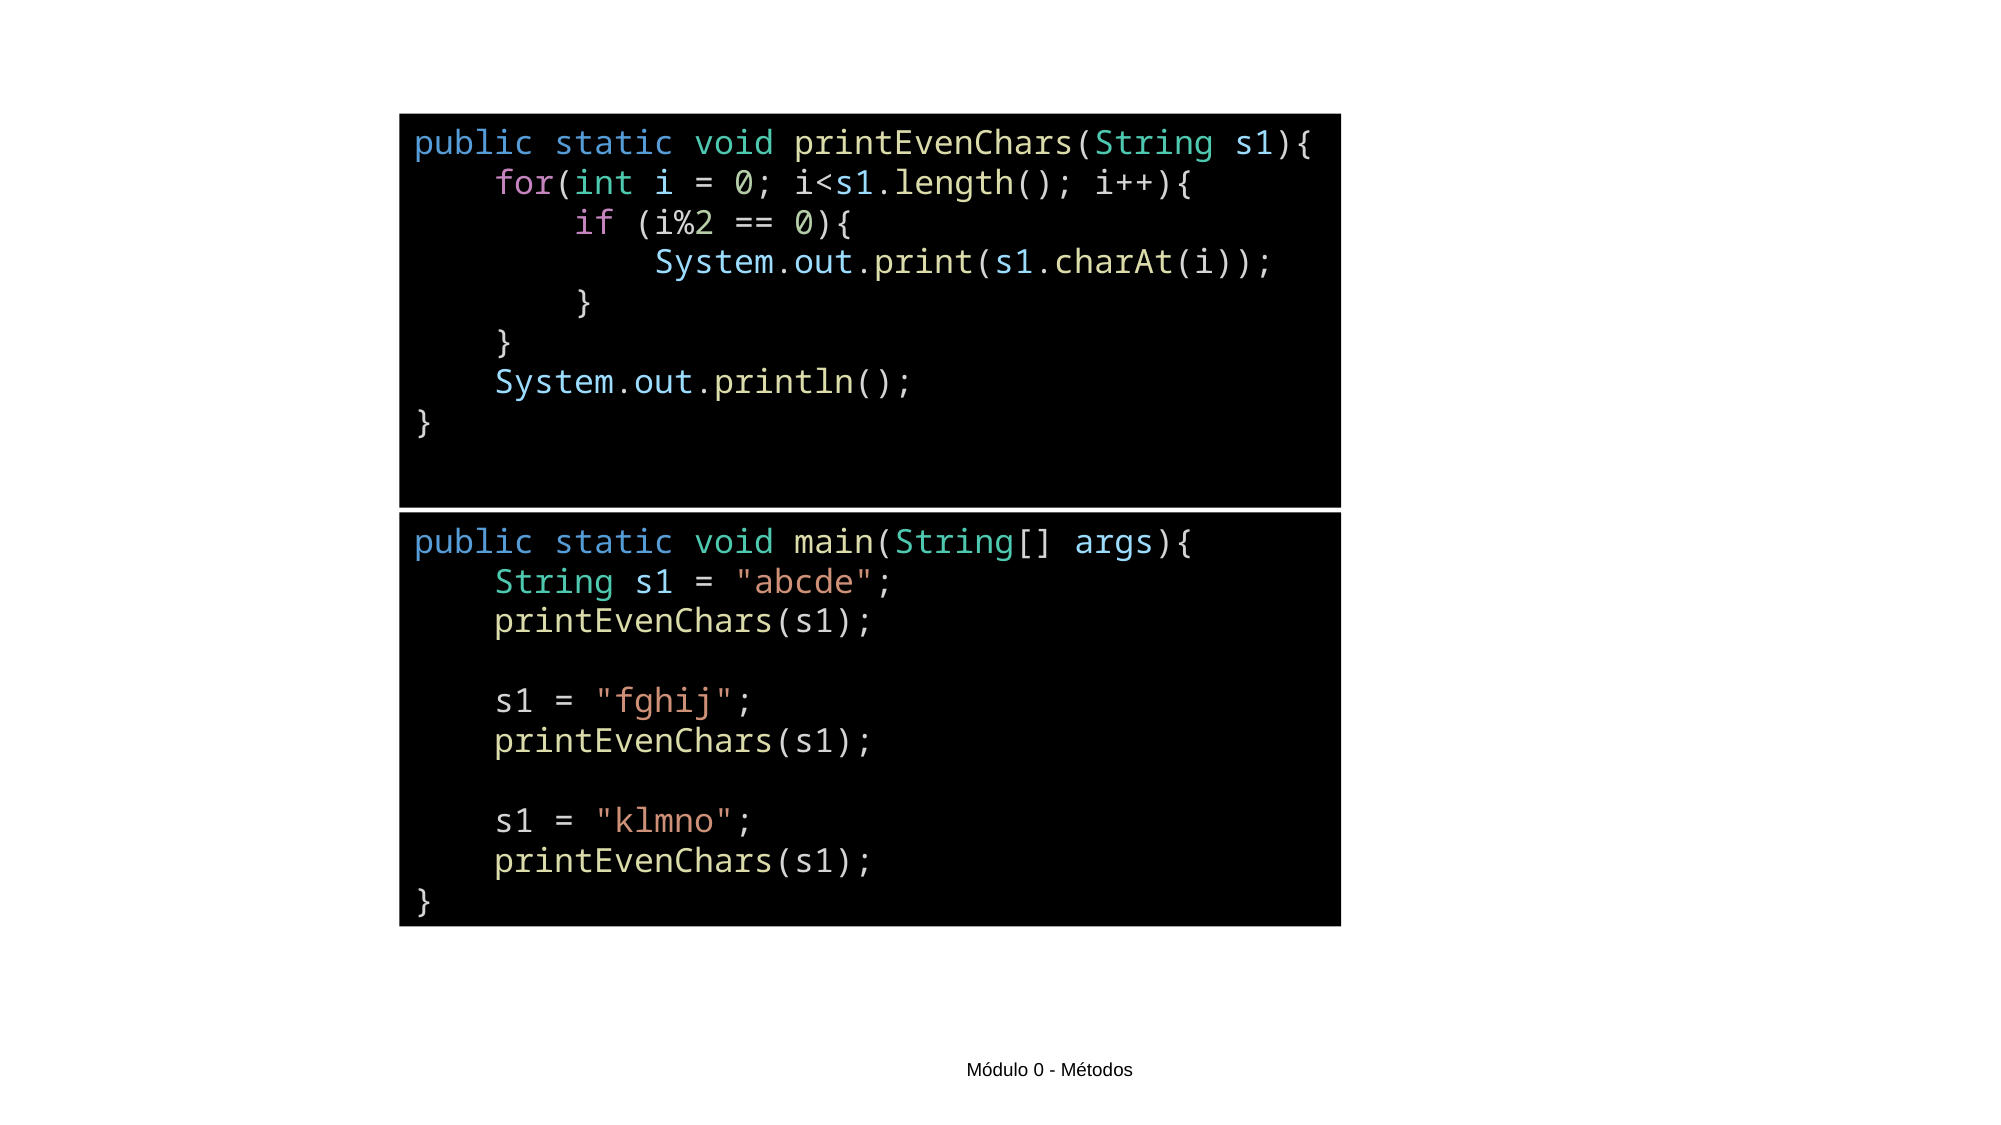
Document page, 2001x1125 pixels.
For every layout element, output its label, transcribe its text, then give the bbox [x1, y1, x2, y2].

text_box public static void main(String[] args){ String s1 = "abcde"; printEvenChars(s1); s1 = "fghij"; printEvenChars(s1); s1 = "klmno"; printEvenChars(s1); } [399, 512, 1342, 927]
text_box public static void printEvenChars(String s1){ for(int i = 0; i<s1.length(); i++){ if (i%2 == 0){ System.out.print(s1.charAt(i)); } } System.out.println(); } [399, 113, 1342, 508]
